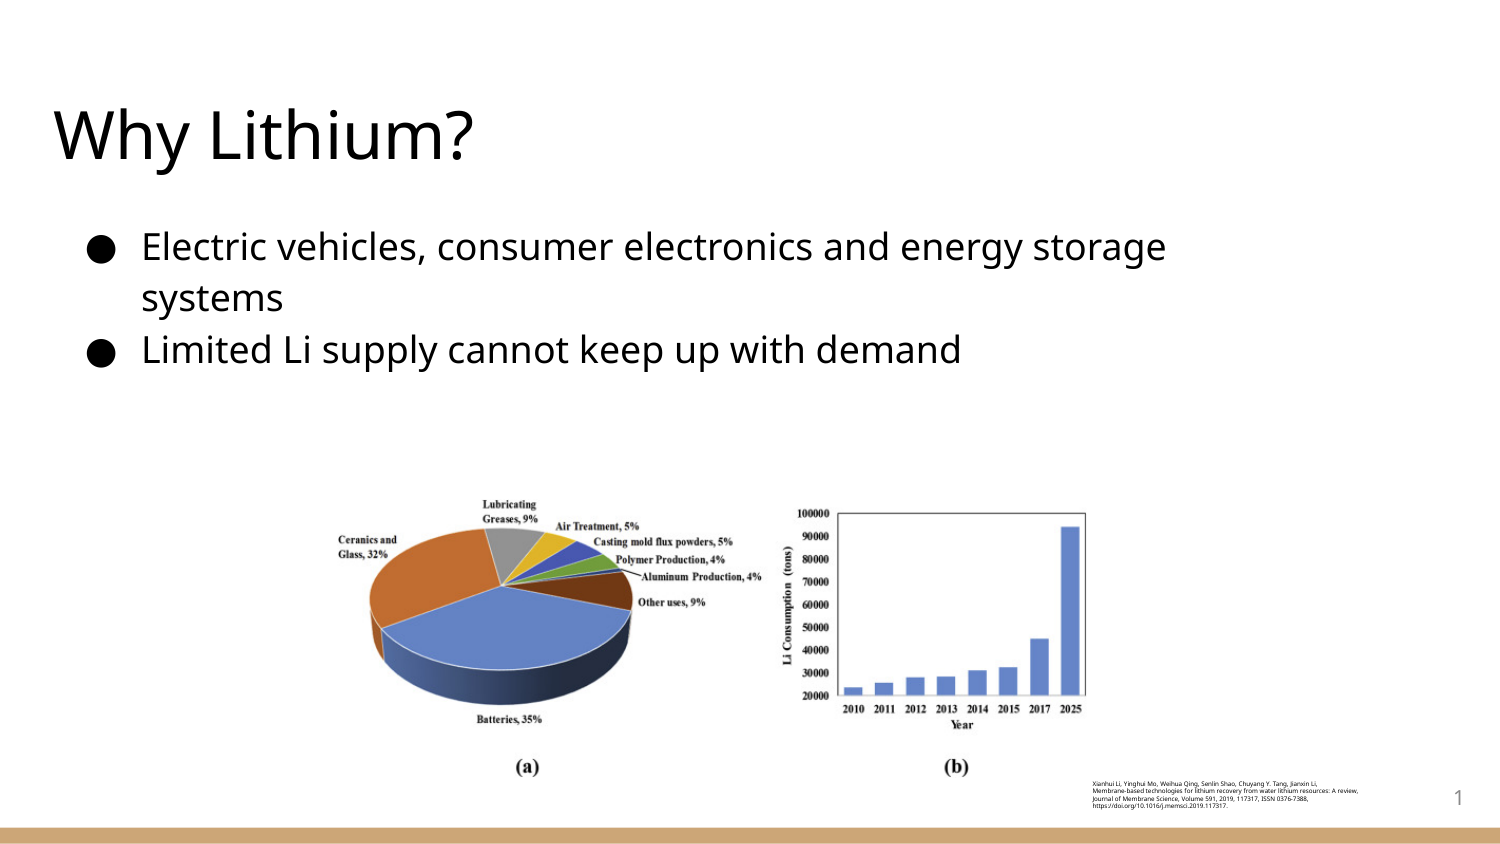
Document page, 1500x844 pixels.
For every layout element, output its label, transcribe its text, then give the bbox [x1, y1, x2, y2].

title Why Lithium? [38, 51, 1437, 189]
text_box Xianhui Li, Yinghui Mo, Weihua Qing, Senlin Shao, Chuyang Y. Tang, Jianxin Li, Membrane-based technologies for lithium recovery from water lithium resources: A review, Journal of Membrane Science, Volume 591, 2019, 117317, ISSN 0376-7388, https://doi.org/10.1016/j.memsci.2019.117317. [1077, 764, 1500, 830]
list Electric vehicles, consumer electronics and energy storage systems Limited Li supply cannot keep up with demand [51, 200, 1306, 792]
picture [336, 498, 1087, 778]
